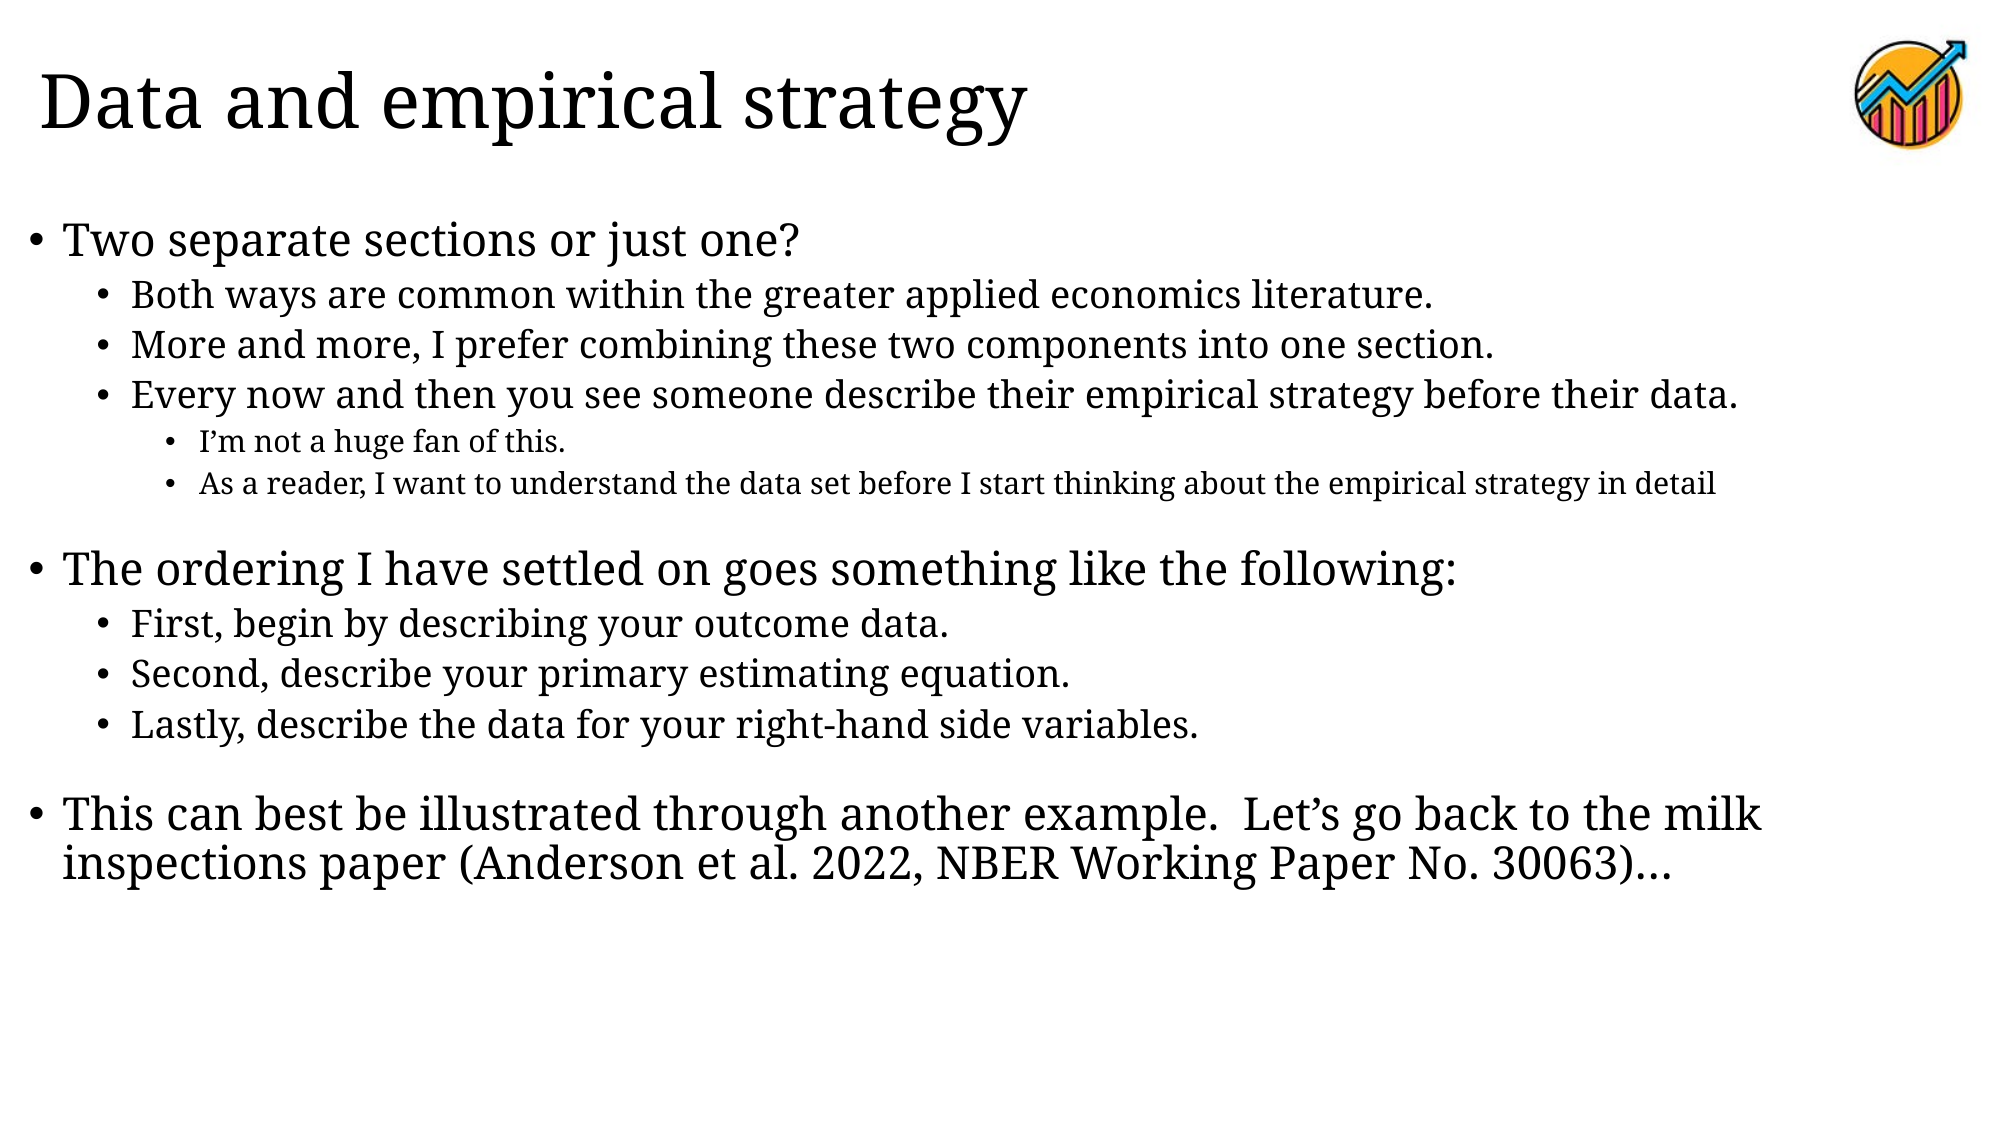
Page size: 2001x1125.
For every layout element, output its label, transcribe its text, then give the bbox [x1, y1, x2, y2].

title Data and empirical strategy [24, 42, 1750, 167]
list Two separate sections or just one? Both ways are common within the greater applied economics literature. More and more, I prefer combining these two components into one section. Every now and then you see someone describe their empirical strategy before their data. I’m not a huge fan of this. As a reader, I want to understand the data set before I start thinking about the empirical strategy in detail The ordering I have settled on goes something like the following: First, begin by describing your outcome data. Second, describe your primary estimating equation. Lastly, describe the data for your right-hand side variables. This can best be illustrated through another example. Let’s go back to the milk inspections paper (Anderson et al. 2022, NBER Working Paper No. 30063)… [13, 209, 1987, 902]
picture [1820, 5, 2000, 185]
